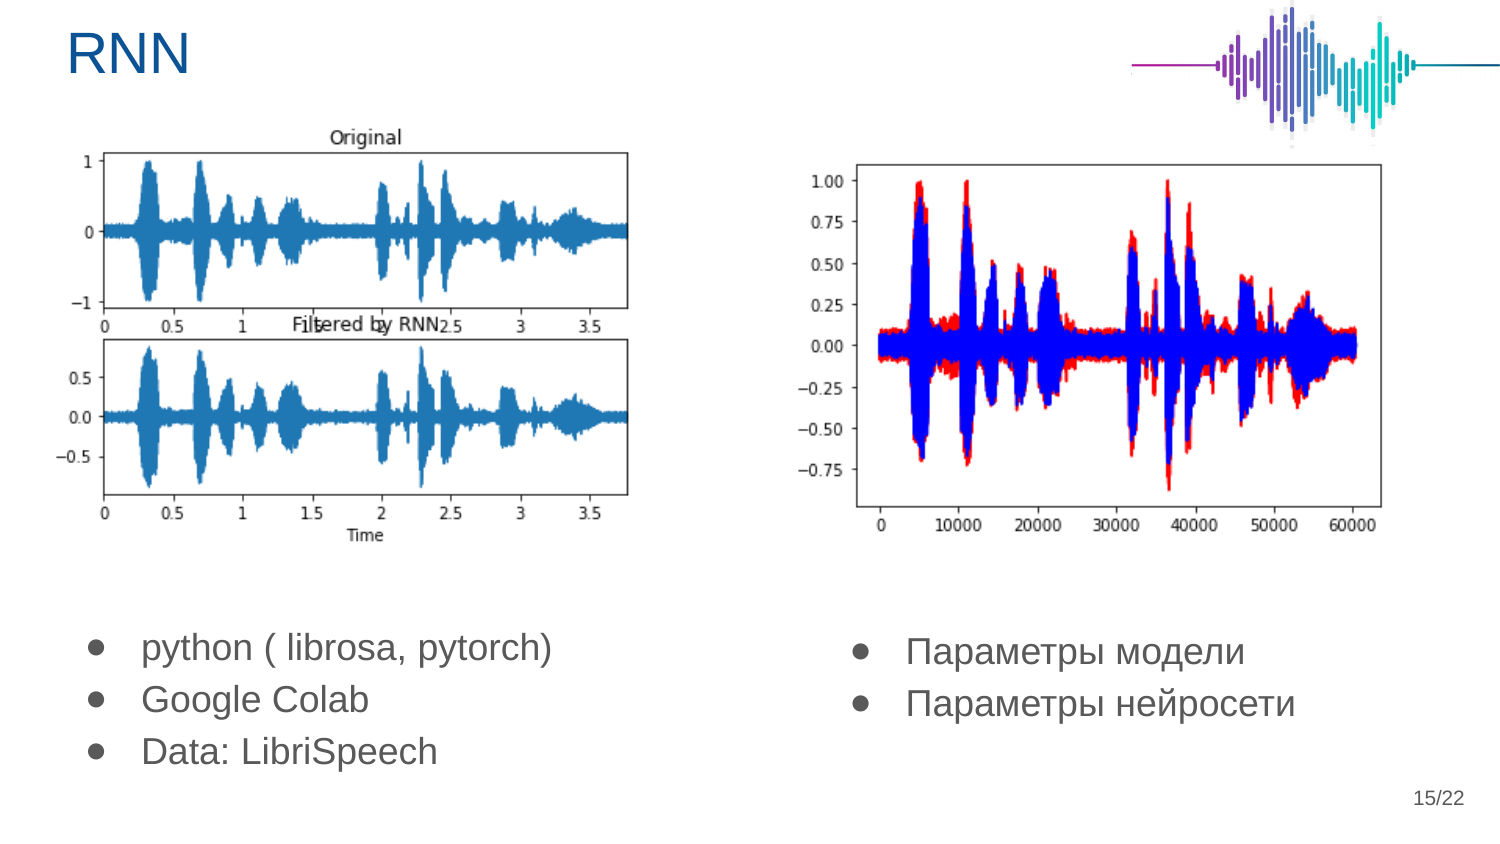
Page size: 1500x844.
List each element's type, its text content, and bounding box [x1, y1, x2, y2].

text_box Параметры модели Параметры нейросети [815, 605, 1480, 844]
picture [43, 118, 639, 554]
title RNN [51, 0, 1126, 94]
picture [1131, 0, 1500, 154]
picture [786, 155, 1391, 544]
list python ( librosa, pytorch) Google Colab Data: LibriSpeech [51, 601, 771, 844]
